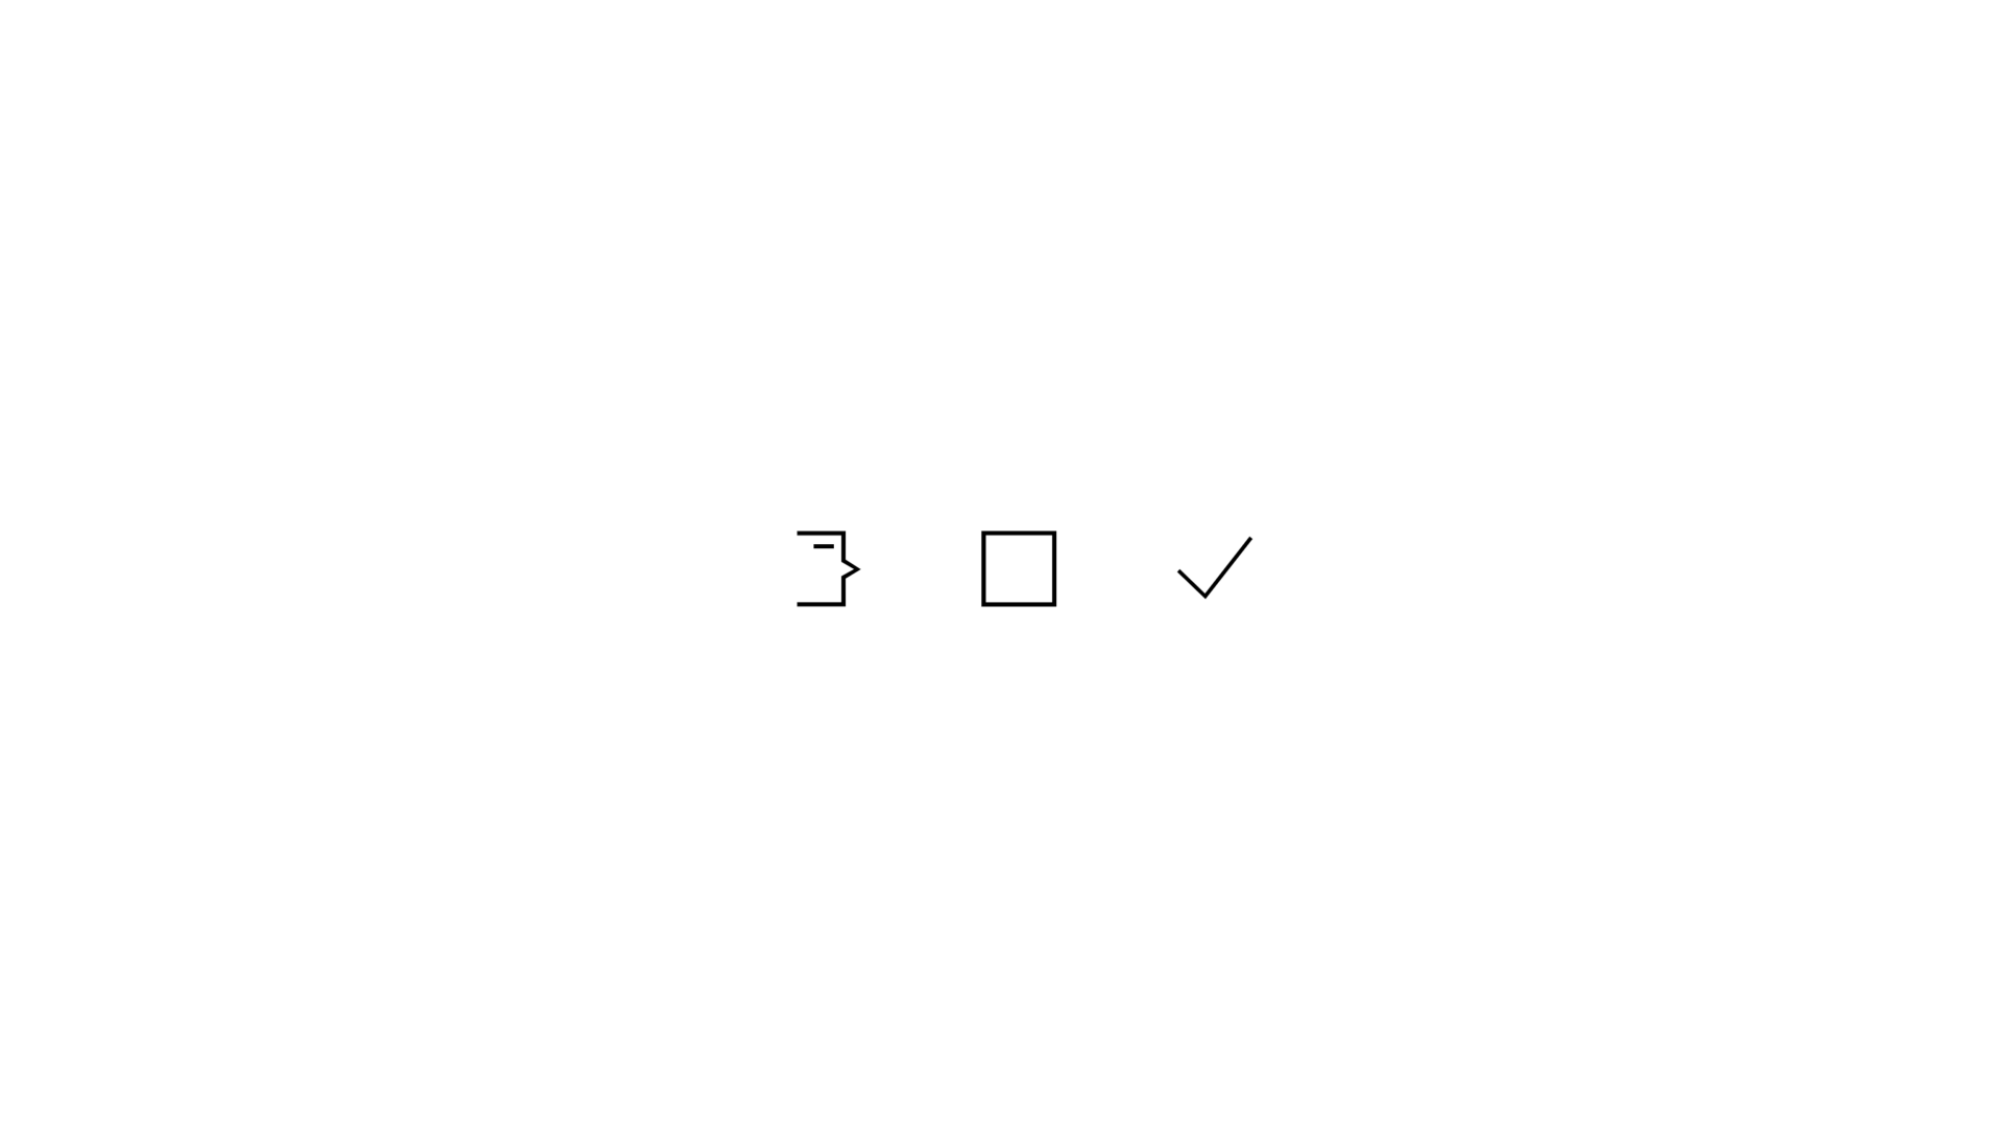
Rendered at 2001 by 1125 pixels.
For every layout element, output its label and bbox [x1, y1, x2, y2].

picture [735, 482, 1265, 643]
